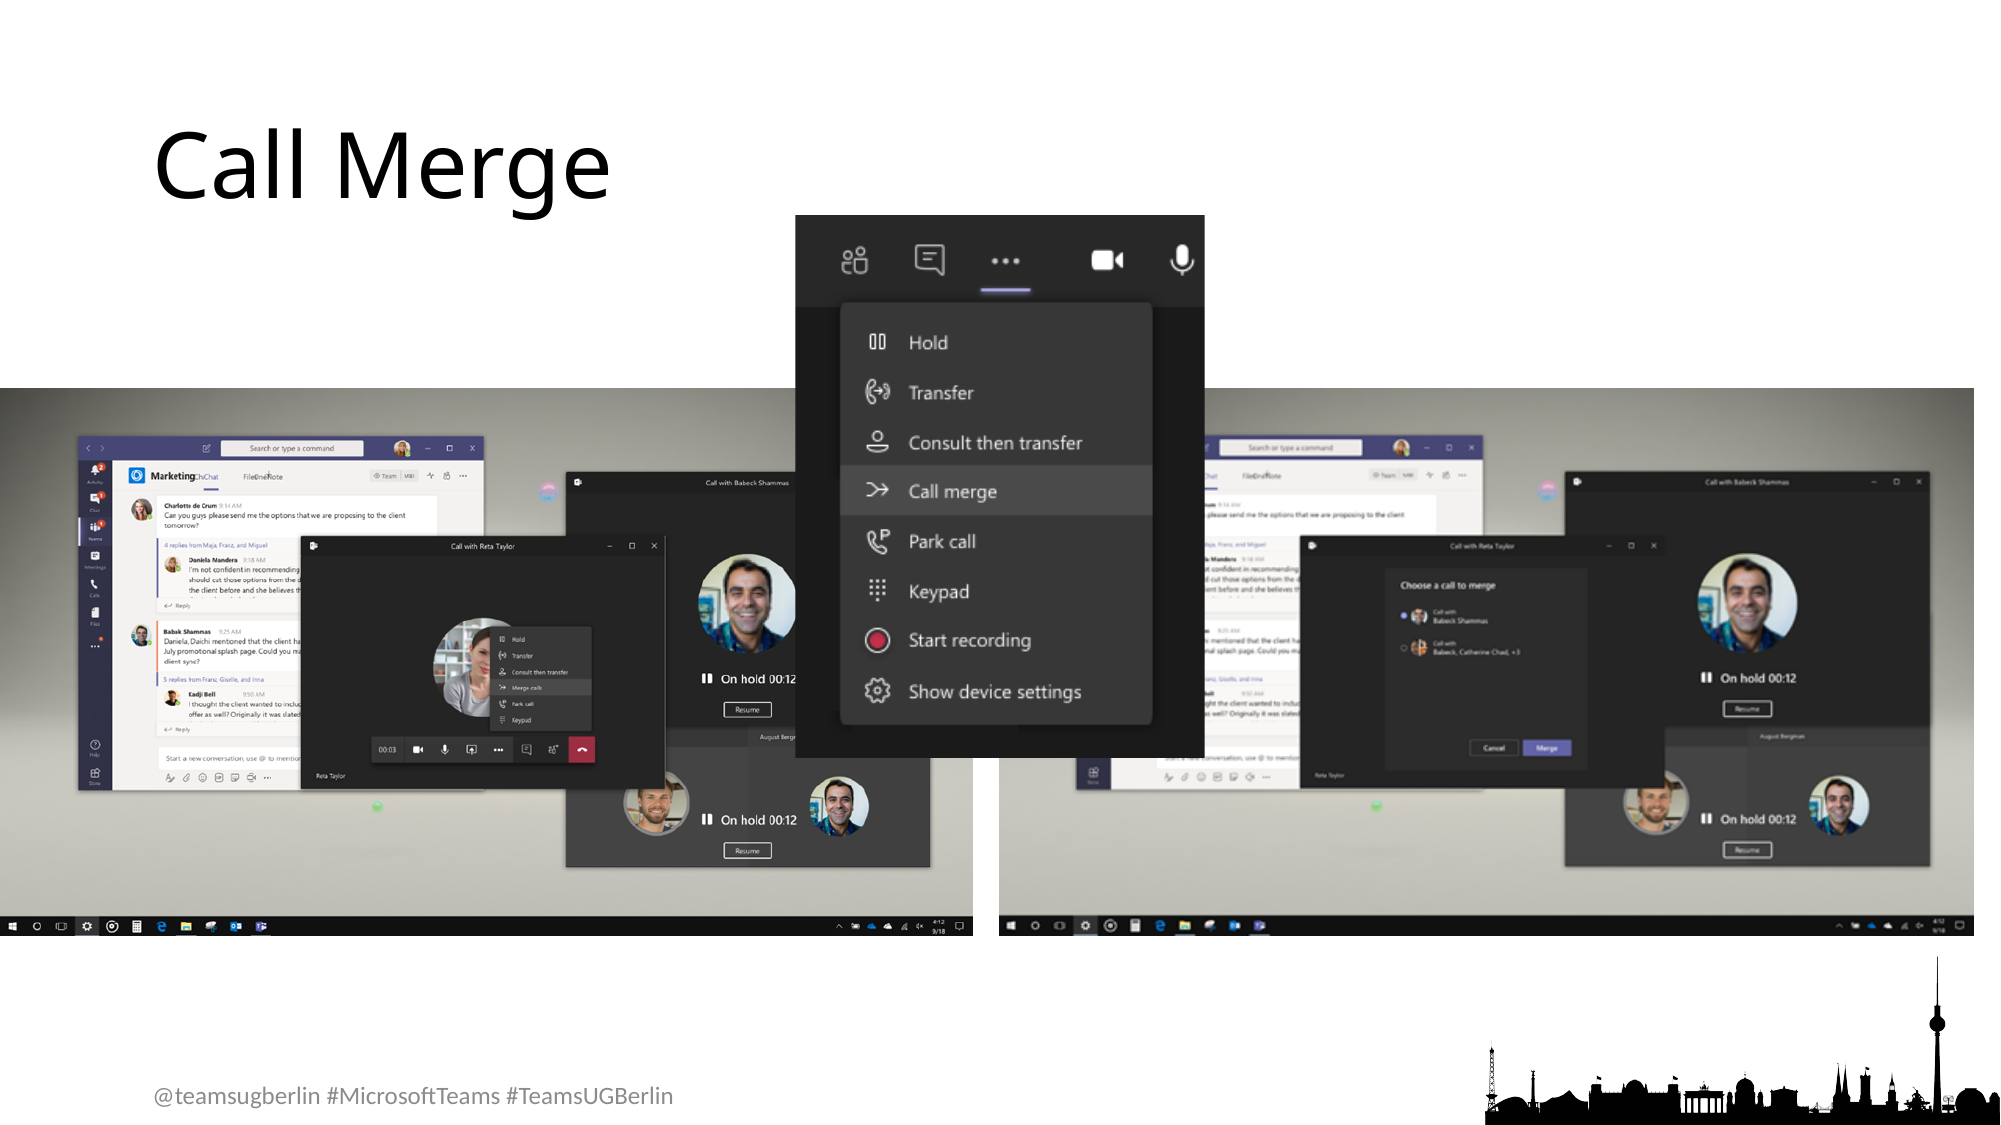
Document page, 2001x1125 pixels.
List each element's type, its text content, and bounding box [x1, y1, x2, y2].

title Call Merge [137, 59, 1863, 278]
picture [0, 215, 2000, 1125]
